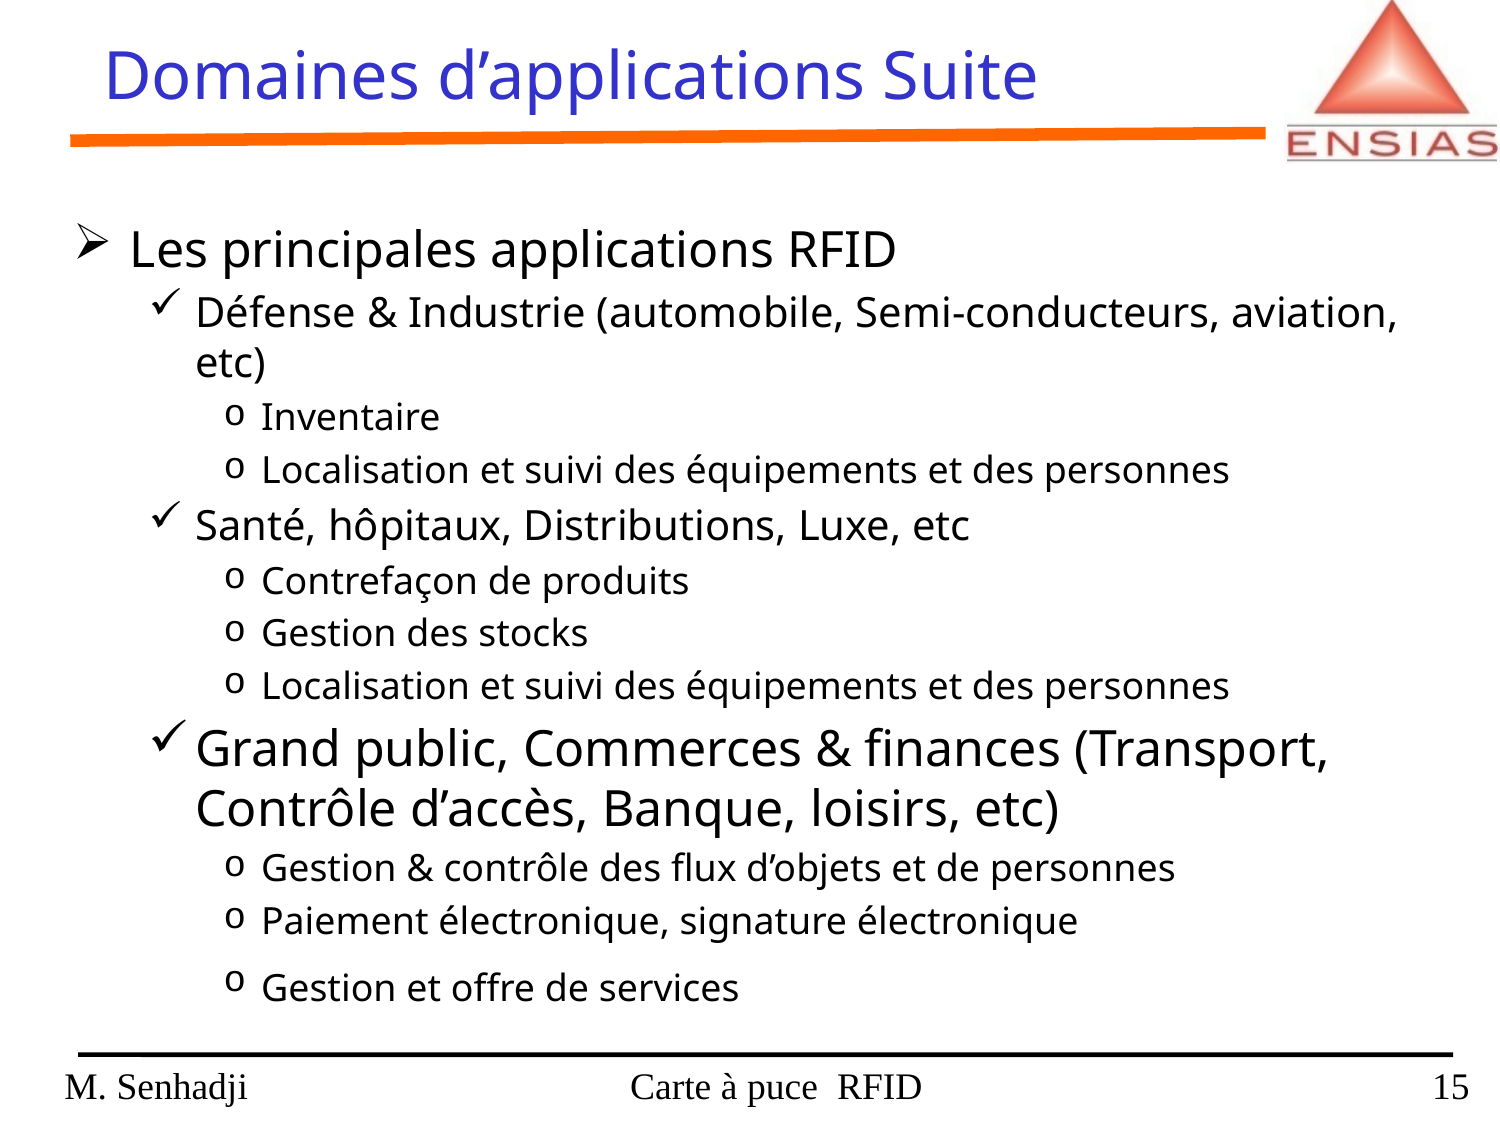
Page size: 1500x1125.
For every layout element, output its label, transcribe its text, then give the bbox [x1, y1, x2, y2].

list Les principales applications RFID Défense & Industrie (automobile, Semi-conducteurs, aviation, etc) Inventaire Localisation et suivi des équipements et des personnes Santé, hôpitaux, Distributions, Luxe, etc Contrefaçon de produits Gestion des stocks Localisation et suivi des équipements et des personnes Grand public, Commerces & finances (Transport, Contrôle d’accès, Banque, loisirs, etc) Gestion & contrôle des flux d’objets et de personnes Paiement électronique, signature électronique Gestion et offre de services [58, 209, 1460, 1000]
picture [1284, 0, 1500, 164]
text_box Domaines d’applications Suite [88, 28, 1361, 118]
